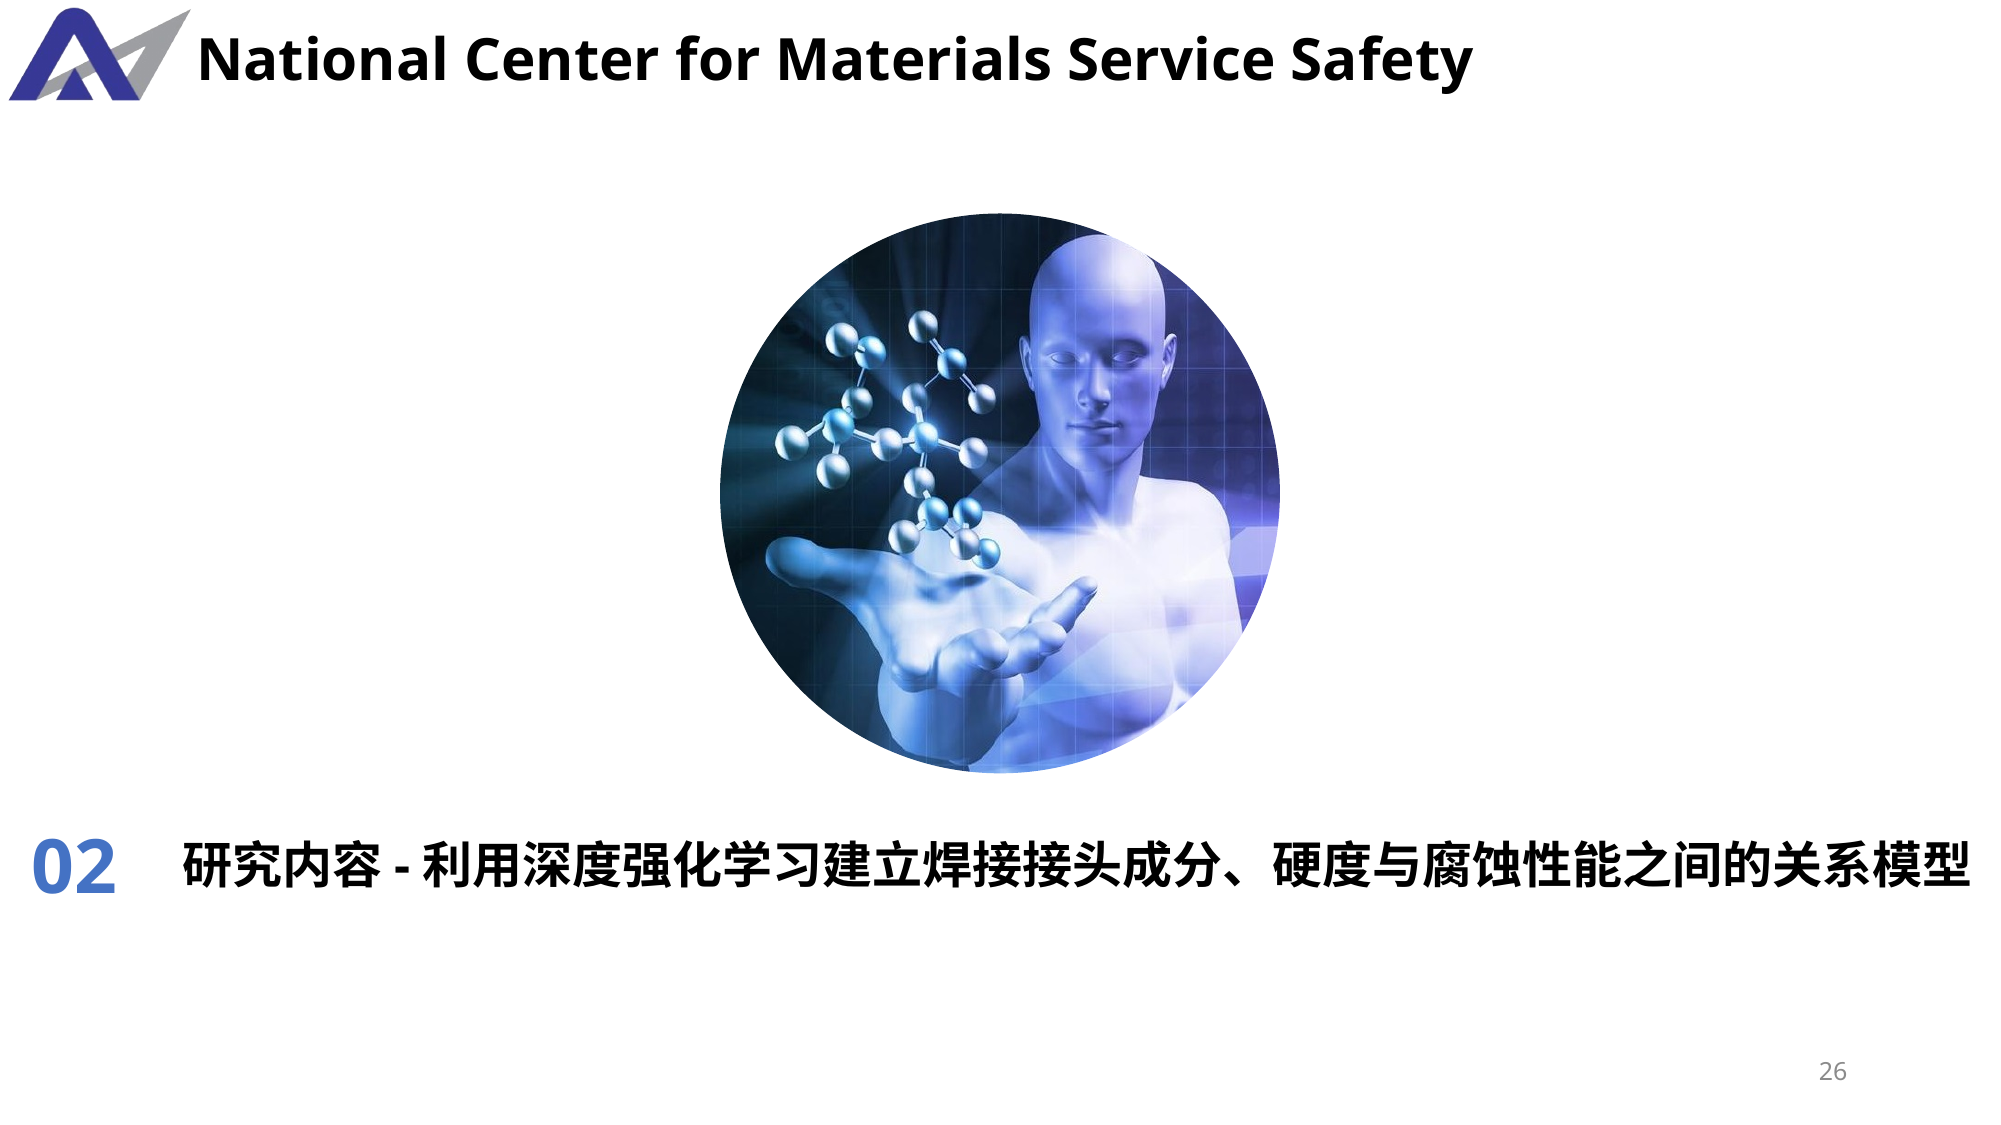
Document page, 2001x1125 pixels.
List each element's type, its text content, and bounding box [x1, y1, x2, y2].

text_box National Center for Materials Service Safety [192, 14, 1489, 100]
slide_number 26 [1412, 1042, 1863, 1103]
text_box [719, 212, 1281, 775]
picture [7, 7, 192, 101]
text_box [12, 811, 1988, 918]
